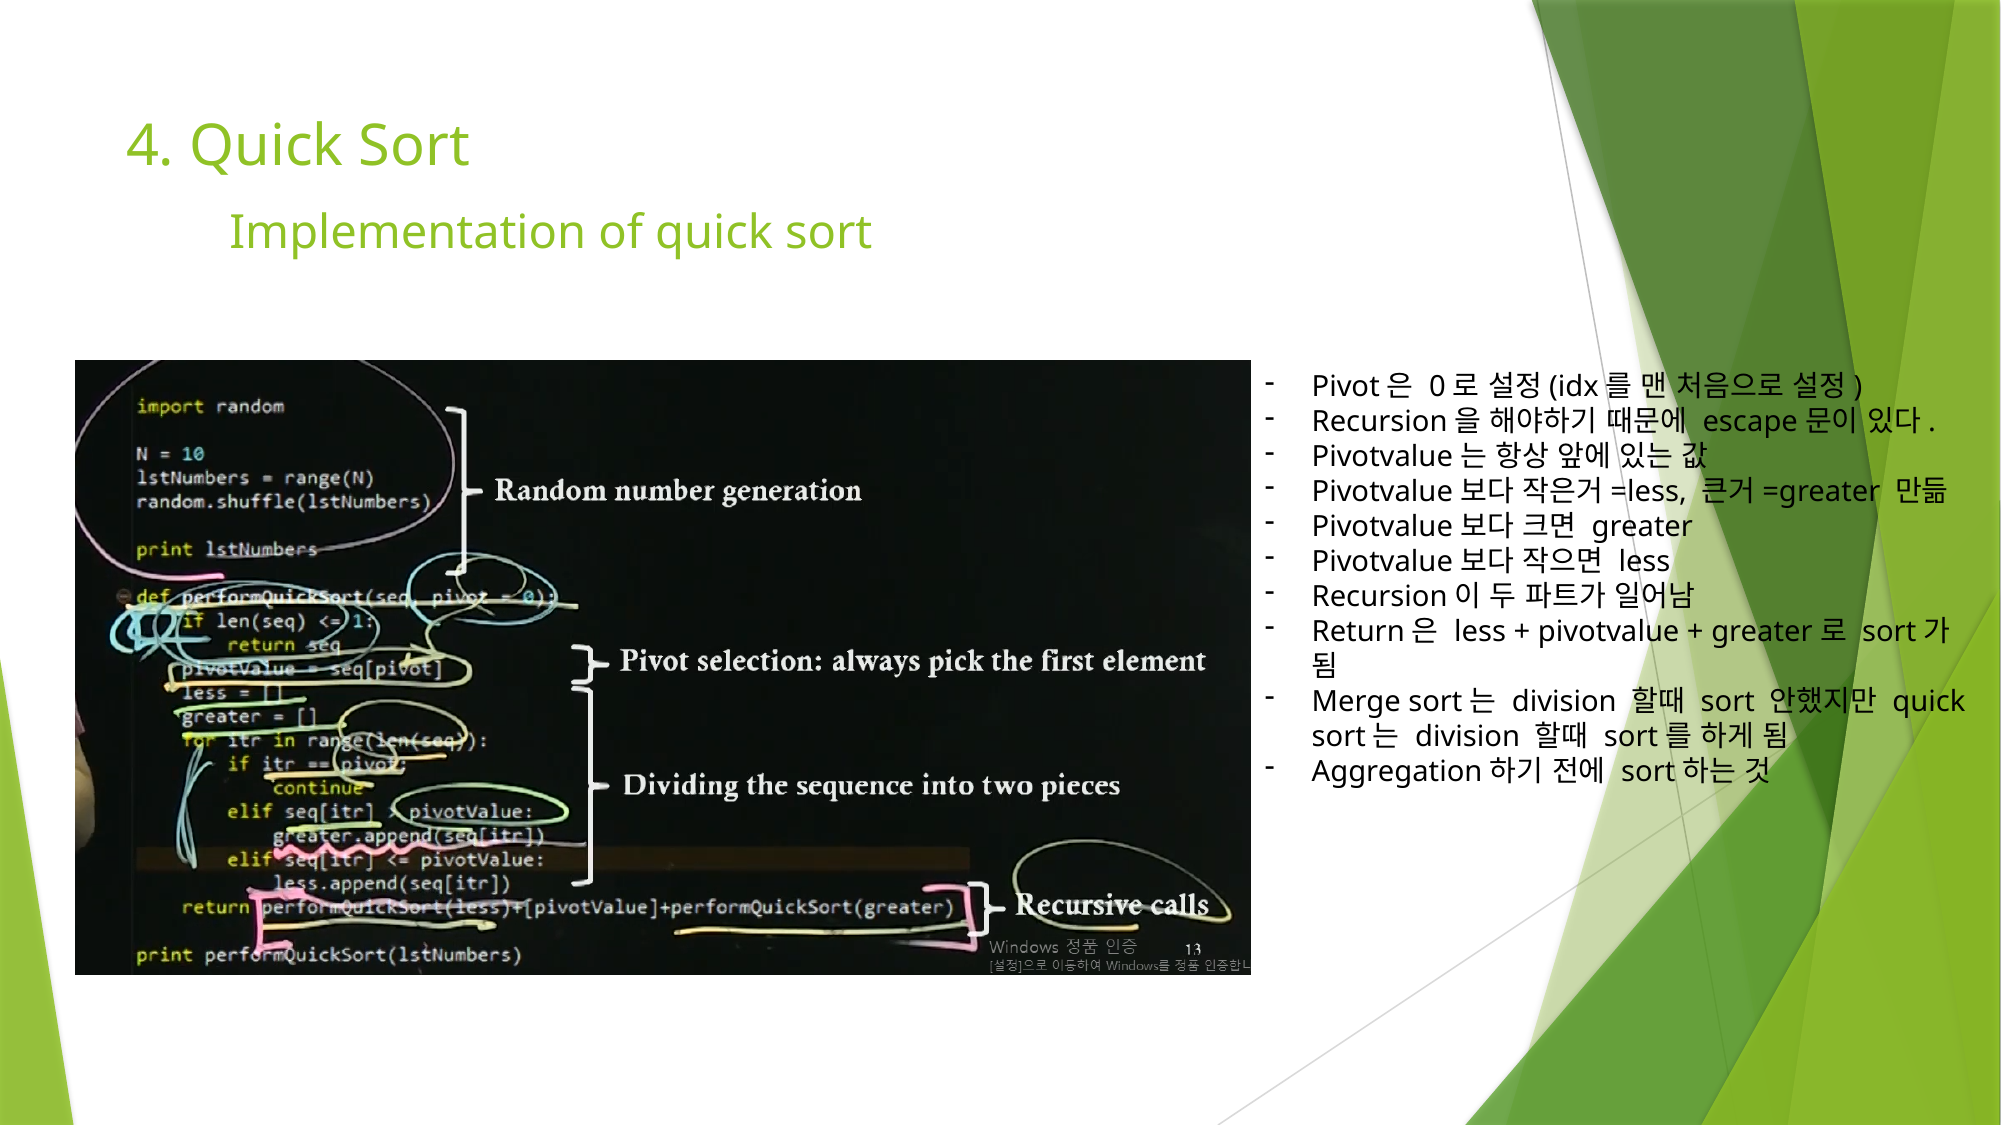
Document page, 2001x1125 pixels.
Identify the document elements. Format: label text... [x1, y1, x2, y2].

text_box Implementation of quick sort [214, 193, 1531, 266]
picture [74, 359, 1251, 976]
title 4. Quick Sort [111, 99, 1522, 185]
text_box Pivot은 0로 설정(idx를 맨 처음으로 설정) Recursion을 해야하기 때문에 escape문이 있다. Pivotvalue는 항상 앞에 있는 값 Pivotvalue보다 작은거=less, 큰거=greater 만듦 Pivotvalue보다 크면 greater Pivotvalue보다 작으면 less Recursion이 두 파트가 일어남 Return은 less + pivotvalue + greater로 sort가 됨 Merge sort는 division 할때 sort 안했지만 quick sort는 division 할때 sort를 하게 됨 Aggregation하기 전에 sort하는 것 [1252, 360, 1984, 795]
